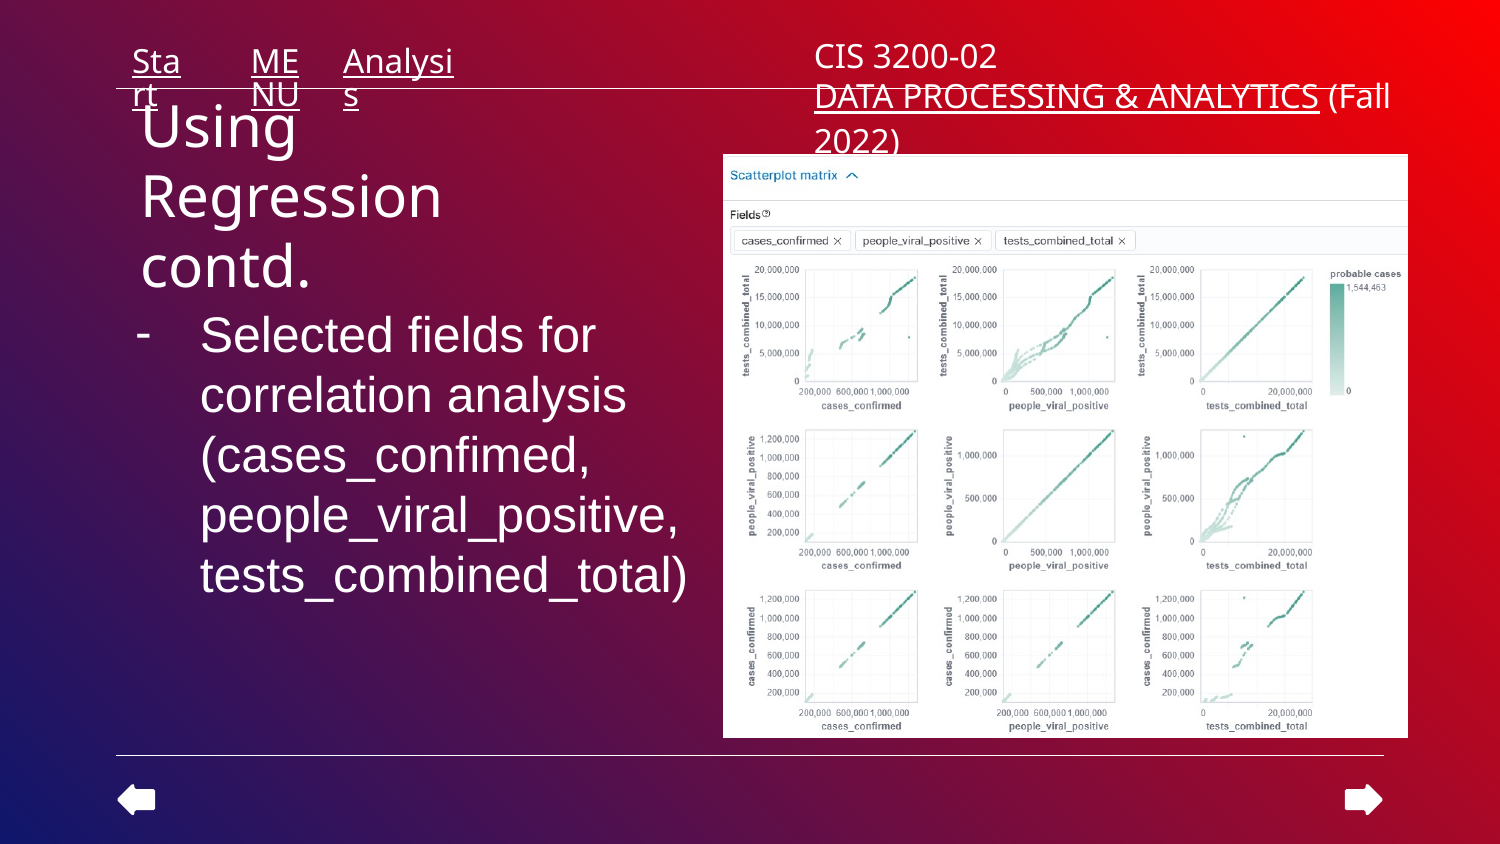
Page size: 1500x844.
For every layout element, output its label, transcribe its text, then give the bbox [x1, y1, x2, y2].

text_box Start [117, 24, 210, 101]
text_box Analysis [328, 24, 476, 101]
title Using Regression contd. [125, 202, 627, 315]
subtitle Selected fields for correlation analysis (cases_confimed, people_viral_positive, tests_combined_total) [109, 454, 717, 490]
picture [722, 153, 1409, 738]
text_box CIS 3200-02 DATA PROCESSING & ANALYTICS (Fall 2022) [798, 20, 1434, 206]
text_box [1344, 784, 1383, 816]
text_box [117, 784, 156, 816]
text_box MENU [235, 24, 328, 101]
